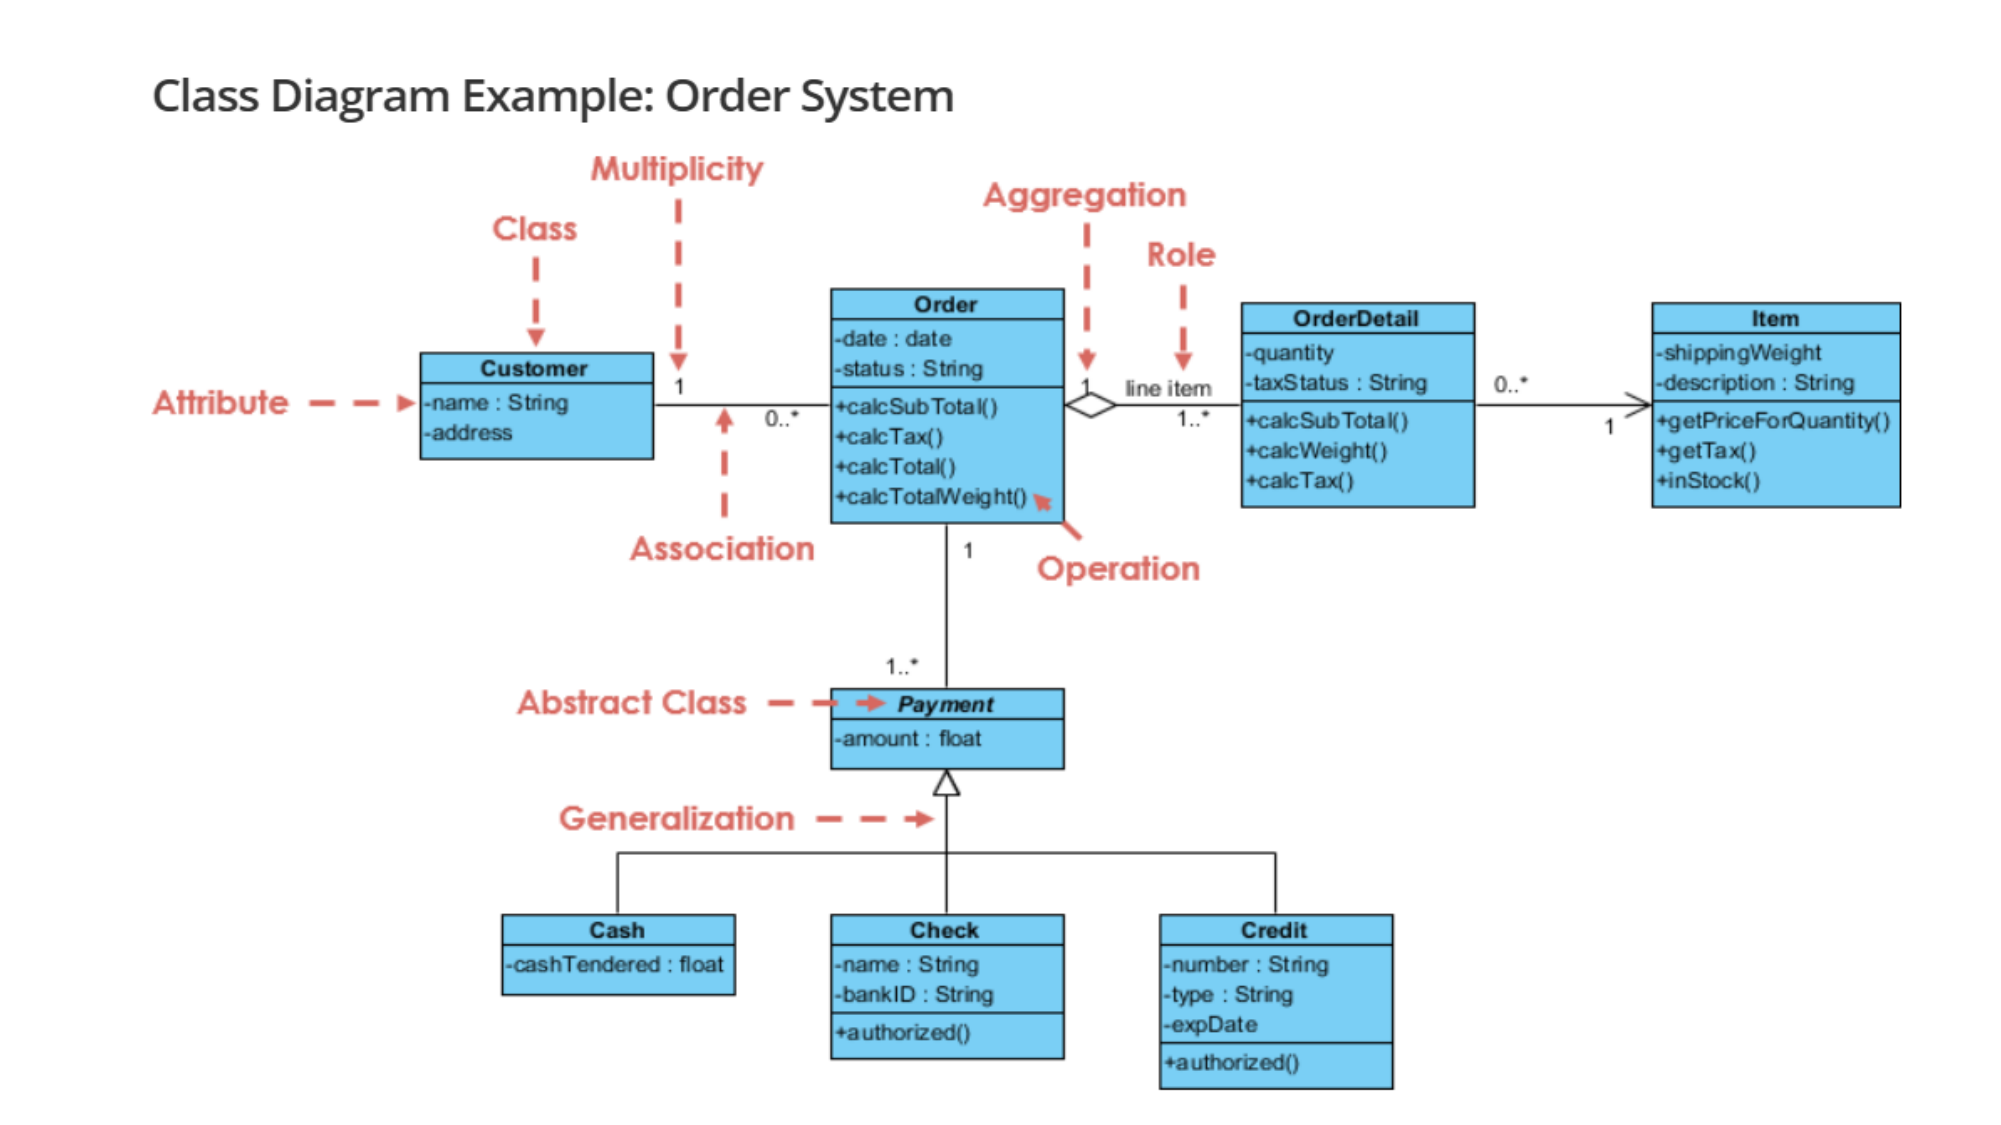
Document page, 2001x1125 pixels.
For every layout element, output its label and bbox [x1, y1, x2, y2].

picture [124, 62, 1905, 1095]
